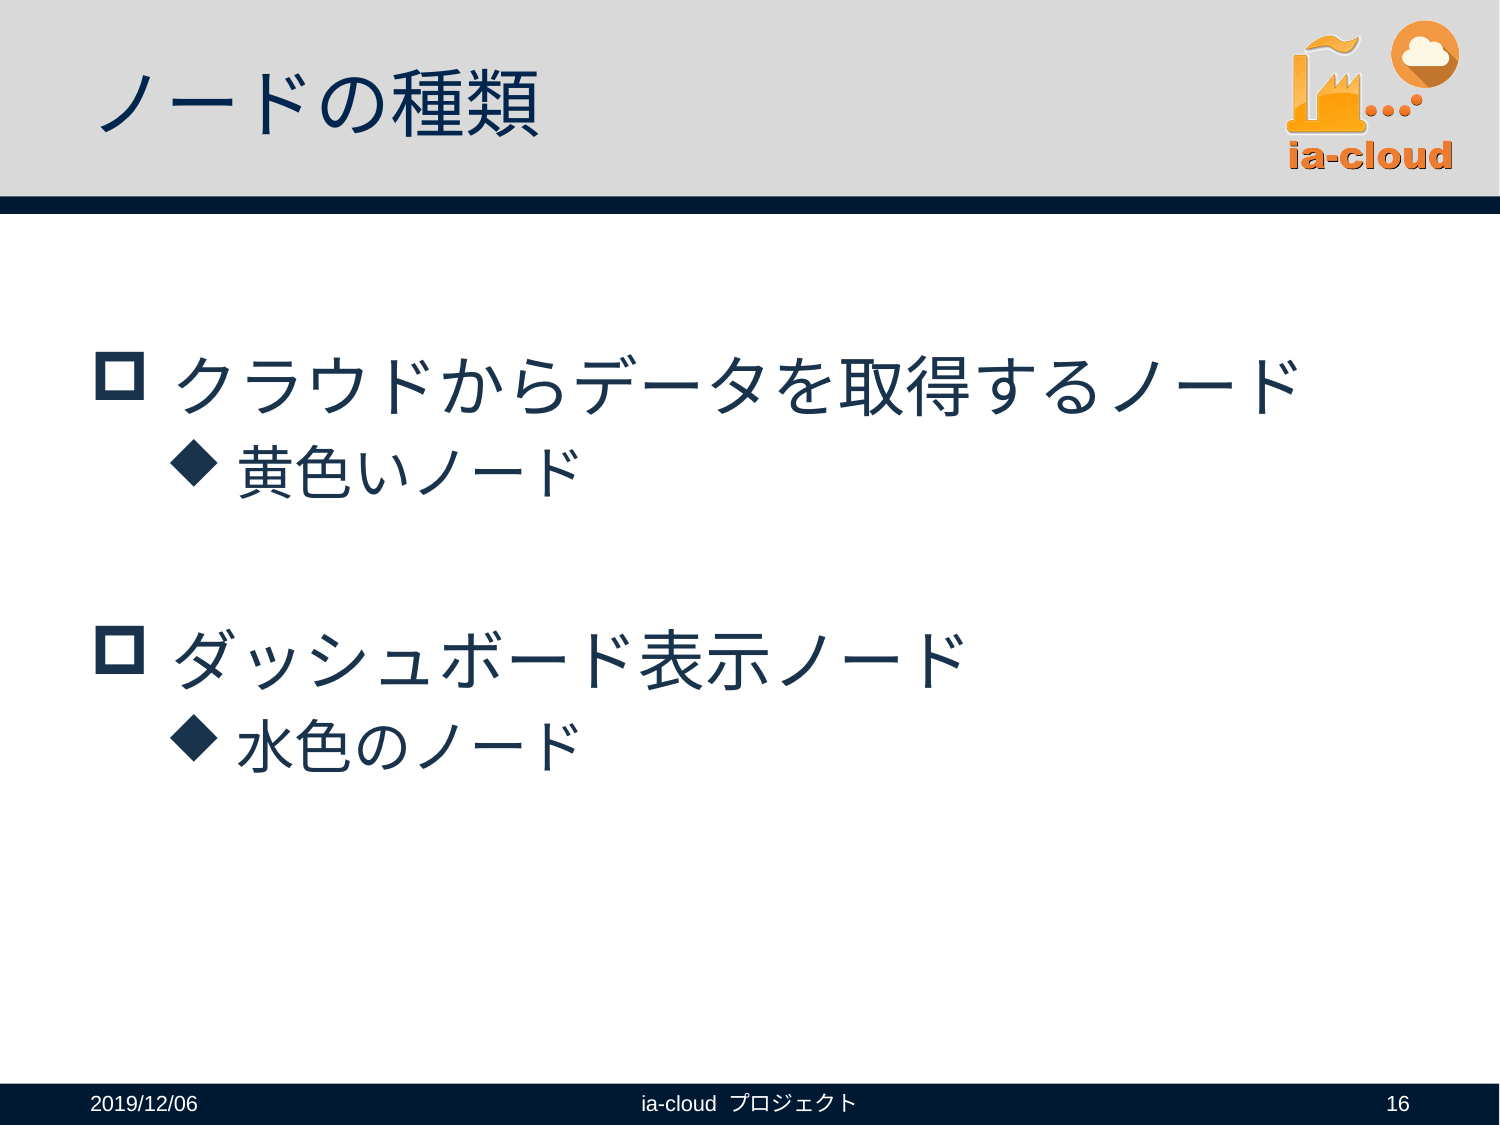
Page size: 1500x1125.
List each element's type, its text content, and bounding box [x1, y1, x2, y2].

footer ia-cloud プロジェクト [512, 1082, 988, 1121]
slide_number 16 [1074, 1082, 1425, 1121]
title ノードの種類 [75, 42, 1436, 161]
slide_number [75, 1082, 425, 1121]
list クラウドからデータを取得するノード 黄色いノード ダッシュボード表示ノード 水色のノード [75, 243, 1436, 1000]
picture [1263, 17, 1479, 204]
